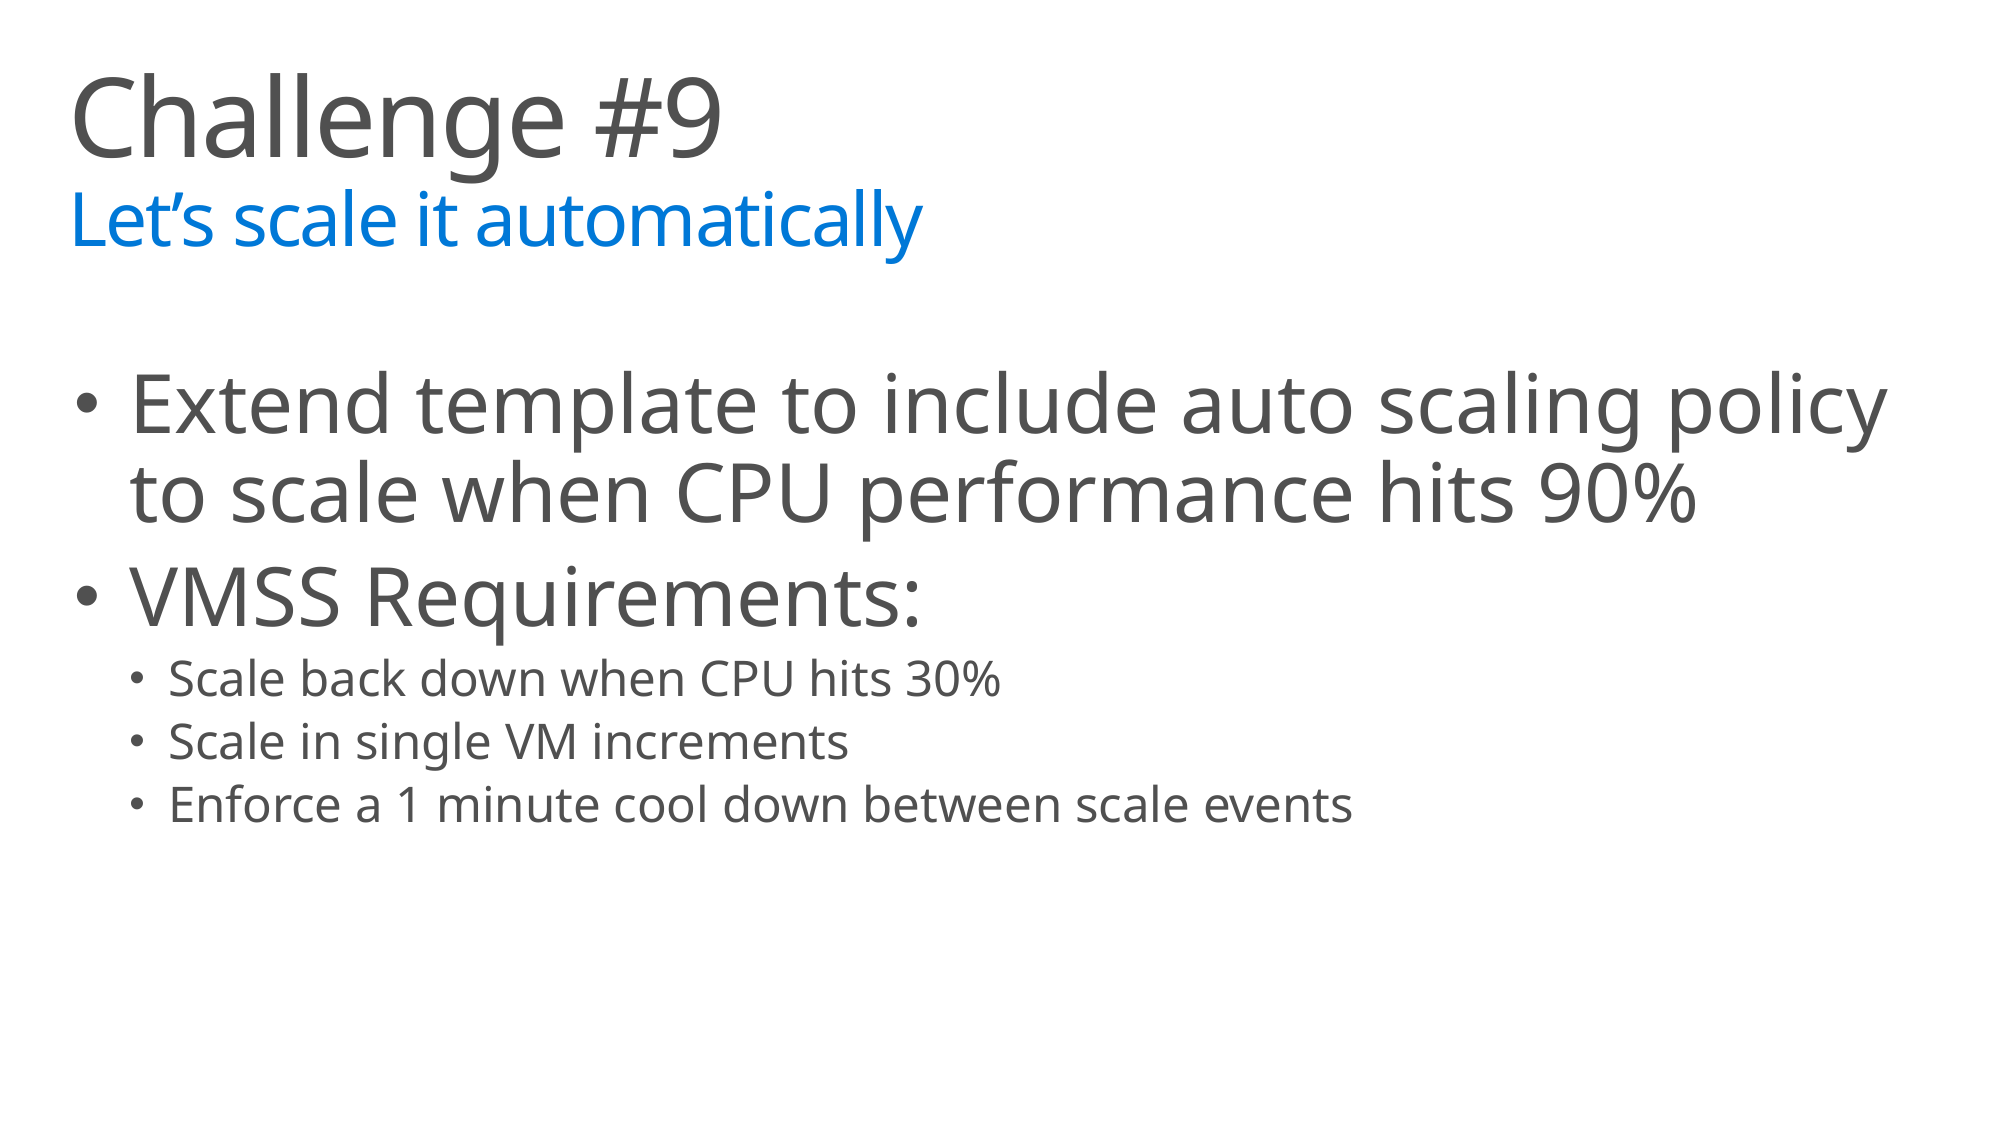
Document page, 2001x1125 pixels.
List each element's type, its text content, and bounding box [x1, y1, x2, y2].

list Extend template to include auto scaling policy to scale when CPU performance hits 90% VMSS Requirements: Scale back down when CPU hits 30% Scale in single VM increments Enforce a 1 minute cool down between scale events [44, 339, 1956, 871]
title Challenge #9 Let’s scale it automatically [44, 47, 1957, 196]
